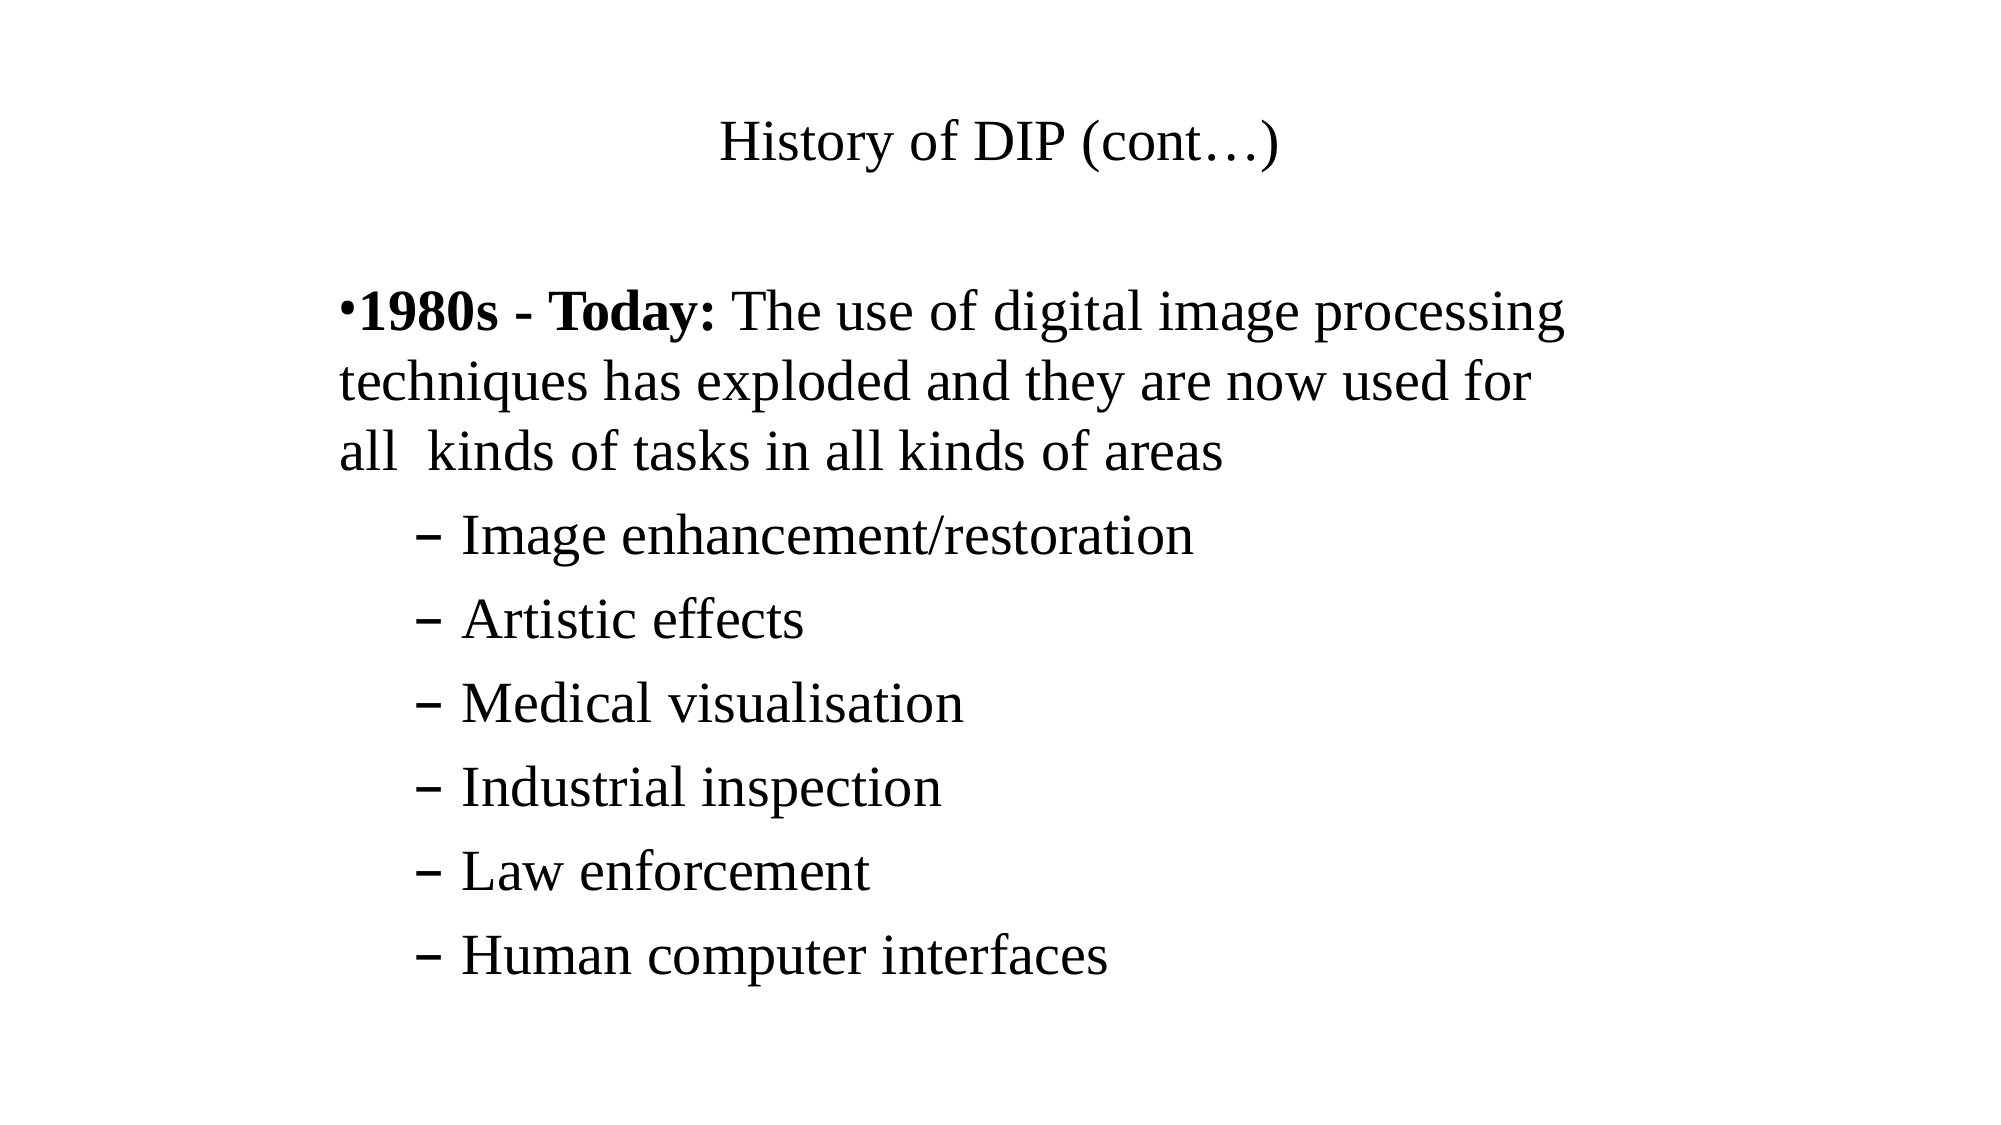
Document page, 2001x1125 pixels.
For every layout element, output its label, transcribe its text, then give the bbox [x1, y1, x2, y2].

text_box History of DIP (cont…) 1980s - Today: The use of digital image processing techniques has exploded and they are now used for all kinds of tasks in all kinds of areas Image enhancement/restoration Artistic effects Medical visualisation Industrial inspection Law enforcement Human computer interfaces [337, 99, 1603, 986]
